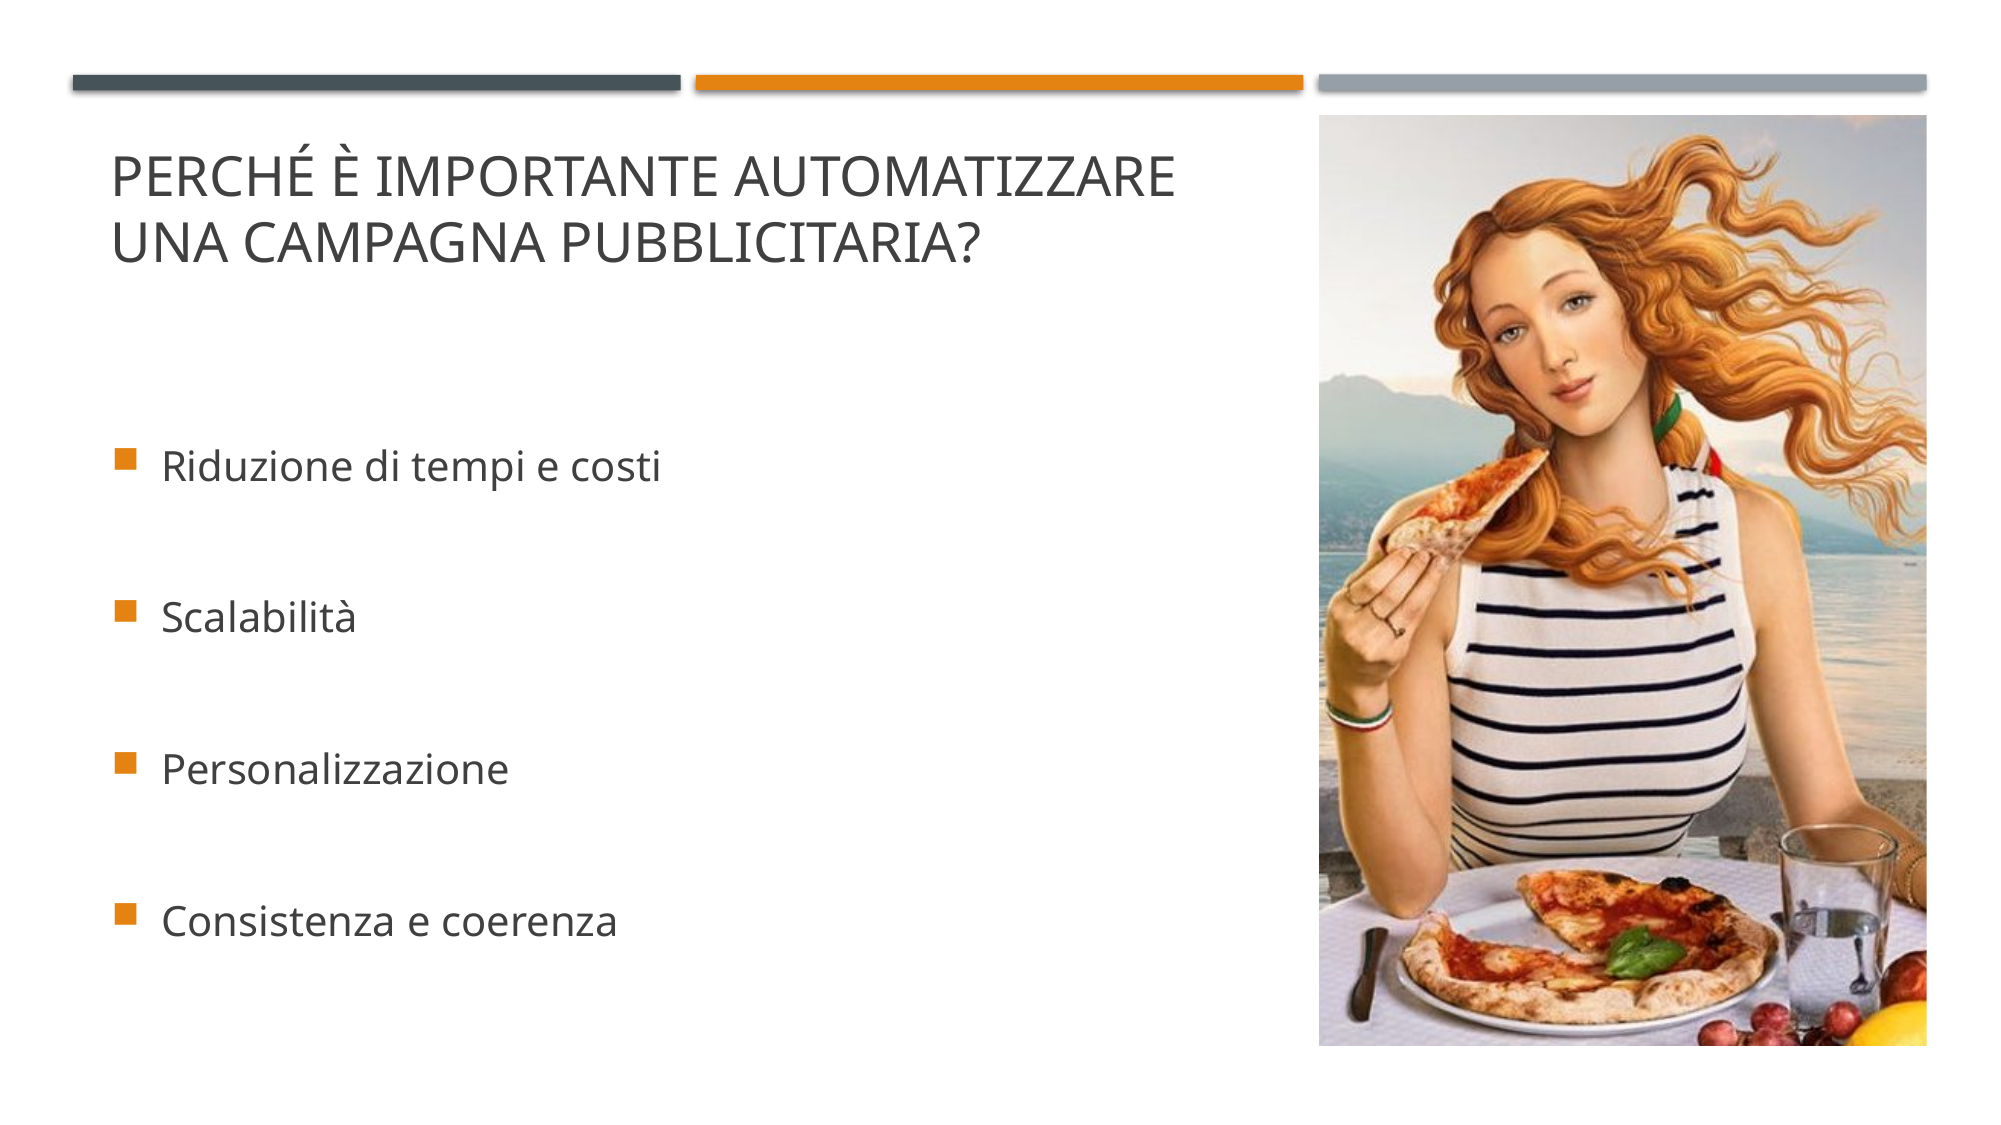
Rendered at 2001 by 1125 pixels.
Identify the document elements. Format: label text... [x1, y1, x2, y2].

picture [1318, 98, 1928, 1047]
title Perché È importante AUTOMATIZZARE una campagna pubblicitaria? [95, 115, 1246, 282]
list Riduzione di tempi e costi Scalabilità Personalizzazione Consistenza e coerenza [95, 364, 1246, 1015]
